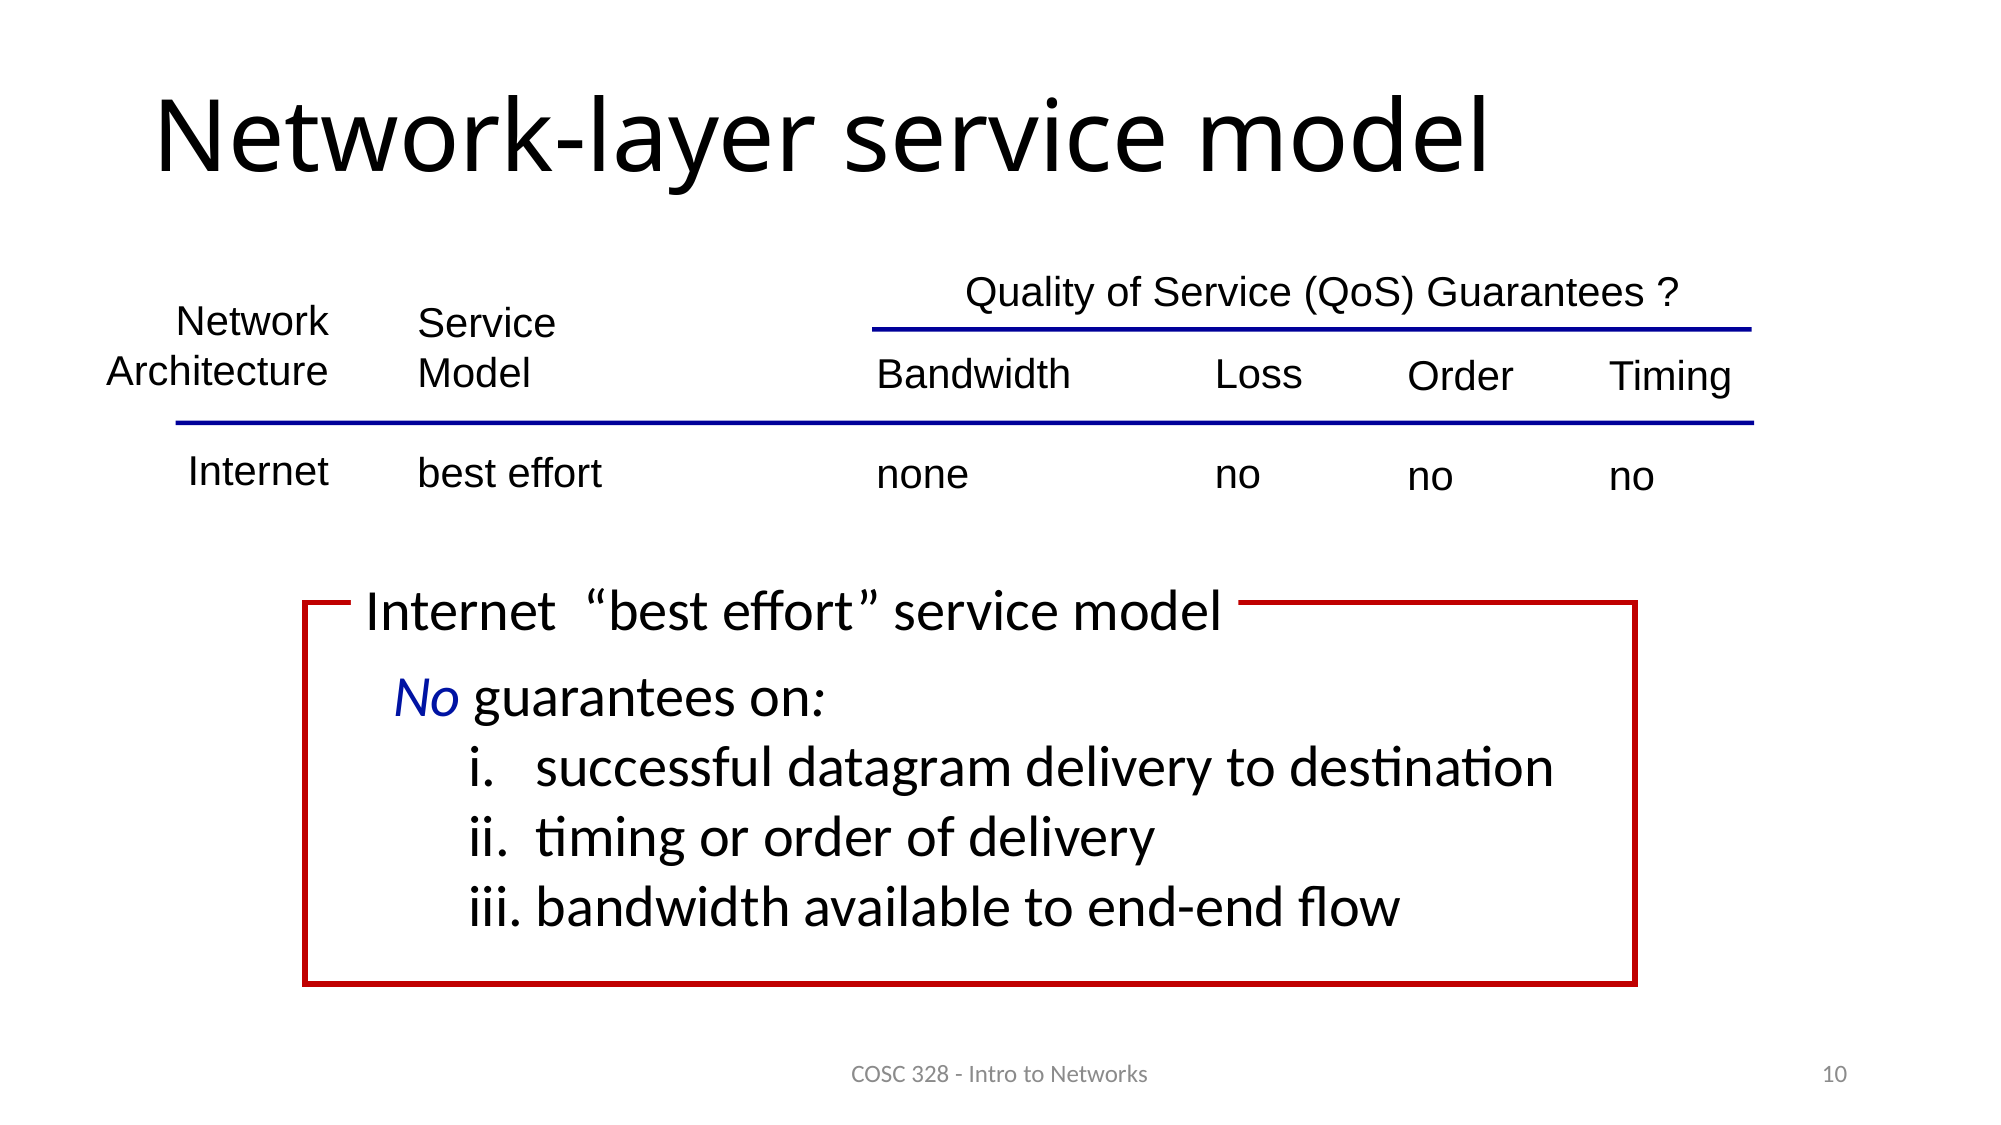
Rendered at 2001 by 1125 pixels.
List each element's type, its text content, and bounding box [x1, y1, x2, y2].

slide_number 10 [1412, 1042, 1863, 1103]
text_box Loss no yes no yes possibly [1200, 339, 1381, 422]
text_box Service Model best effort Constant Bit Rate Available Bit Rate Intserv Guaranteed (RFC 1633) Diffserv (RFC 2475) [402, 423, 837, 506]
text_box Bandwidth none Constant rate Guaranteed min yes possible [861, 339, 1200, 422]
footer COSC 328 - Intro to Networks [662, 1042, 1338, 1103]
text_box Bandwidth none Constant rate Guaranteed min yes possible [861, 423, 1200, 506]
text_box Timing no yes no yes no [1594, 423, 1748, 506]
text_box [134, 506, 1796, 985]
text_box Network Architecture Internet ATM ATM Internet Internet [91, 286, 344, 927]
text_box Order no yes yes yes possibly [1392, 341, 1574, 422]
text_box Loss no yes no yes possibly [1200, 423, 1381, 506]
title Network-layer service model [137, 65, 1863, 213]
text_box Quality of Service (QoS) Guarantees ? [950, 257, 1695, 322]
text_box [304, 564, 1635, 984]
text_box Service Model best effort Constant Bit Rate Available Bit Rate Intserv Guaranteed (RFC 1633) Diffserv (RFC 2475) [402, 288, 837, 422]
text_box Order no yes yes yes possibly [1392, 423, 1574, 506]
text_box Timing no yes no yes no [1594, 341, 1748, 422]
